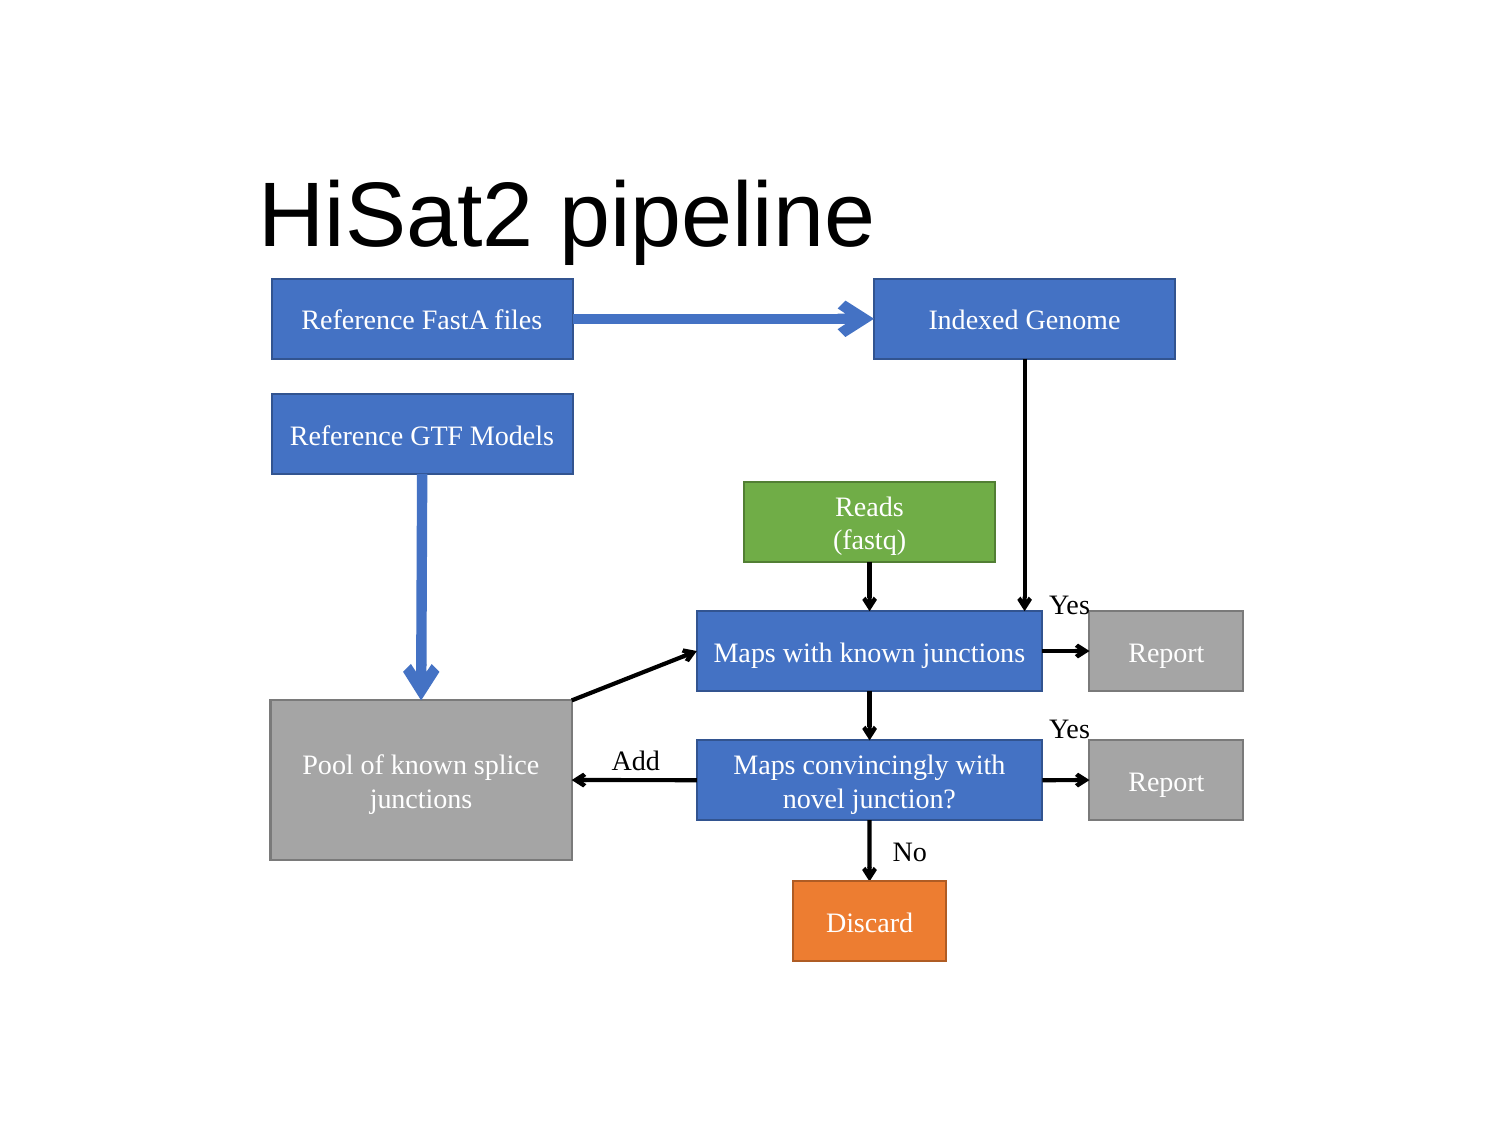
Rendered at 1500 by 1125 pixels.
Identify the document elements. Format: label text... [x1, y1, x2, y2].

text_box Pool of known splice junctions [269, 699, 573, 861]
text_box Maps with known junctions [696, 610, 1043, 692]
text_box Yes [1034, 578, 1105, 628]
text_box No [878, 825, 942, 875]
text_box Report [1088, 739, 1244, 821]
text_box Yes [1034, 703, 1105, 752]
text_box Add [596, 734, 675, 778]
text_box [571, 651, 697, 701]
title HiSat2 pipeline [243, 146, 1257, 287]
text_box Reference GTF Models [271, 393, 574, 475]
text_box Maps convincingly with novel junction? [696, 739, 1043, 821]
text_box Report [1088, 610, 1244, 692]
text_box Discard [792, 880, 947, 962]
text_box Reference FastA files [271, 278, 574, 360]
text_box Indexed Genome [873, 278, 1176, 360]
text_box Reads (fastq) [743, 481, 996, 563]
